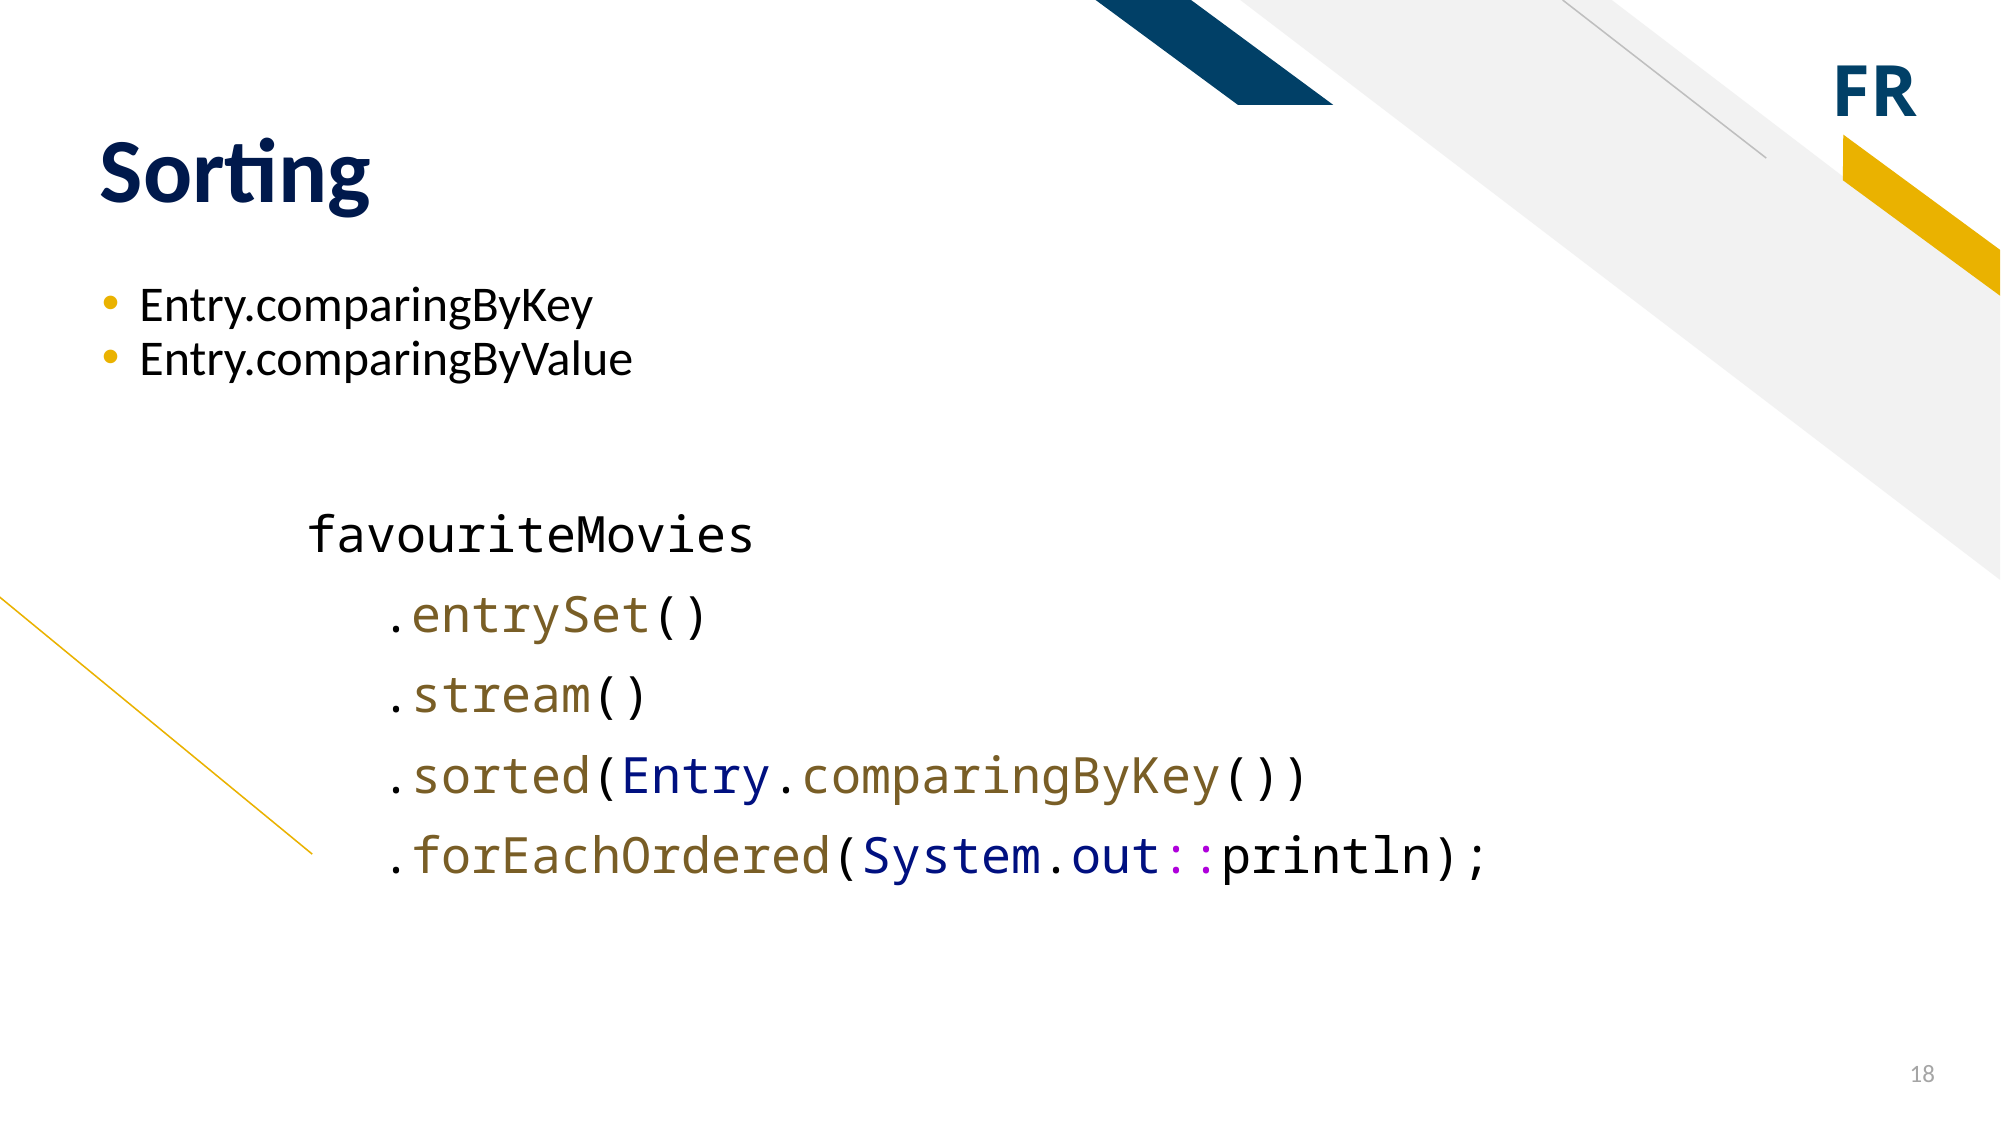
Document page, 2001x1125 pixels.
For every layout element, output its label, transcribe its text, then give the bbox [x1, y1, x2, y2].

text_box favouriteMovies .entrySet() .stream() .sorted(Entry.comparingByKey()) .forEachOrdered(System.out::println); [291, 466, 1709, 909]
list Entry.comparingByKey Entry.comparingByValue [86, 270, 937, 388]
slide_number 18 [1828, 1042, 1950, 1103]
title Sorting [85, 34, 1453, 223]
